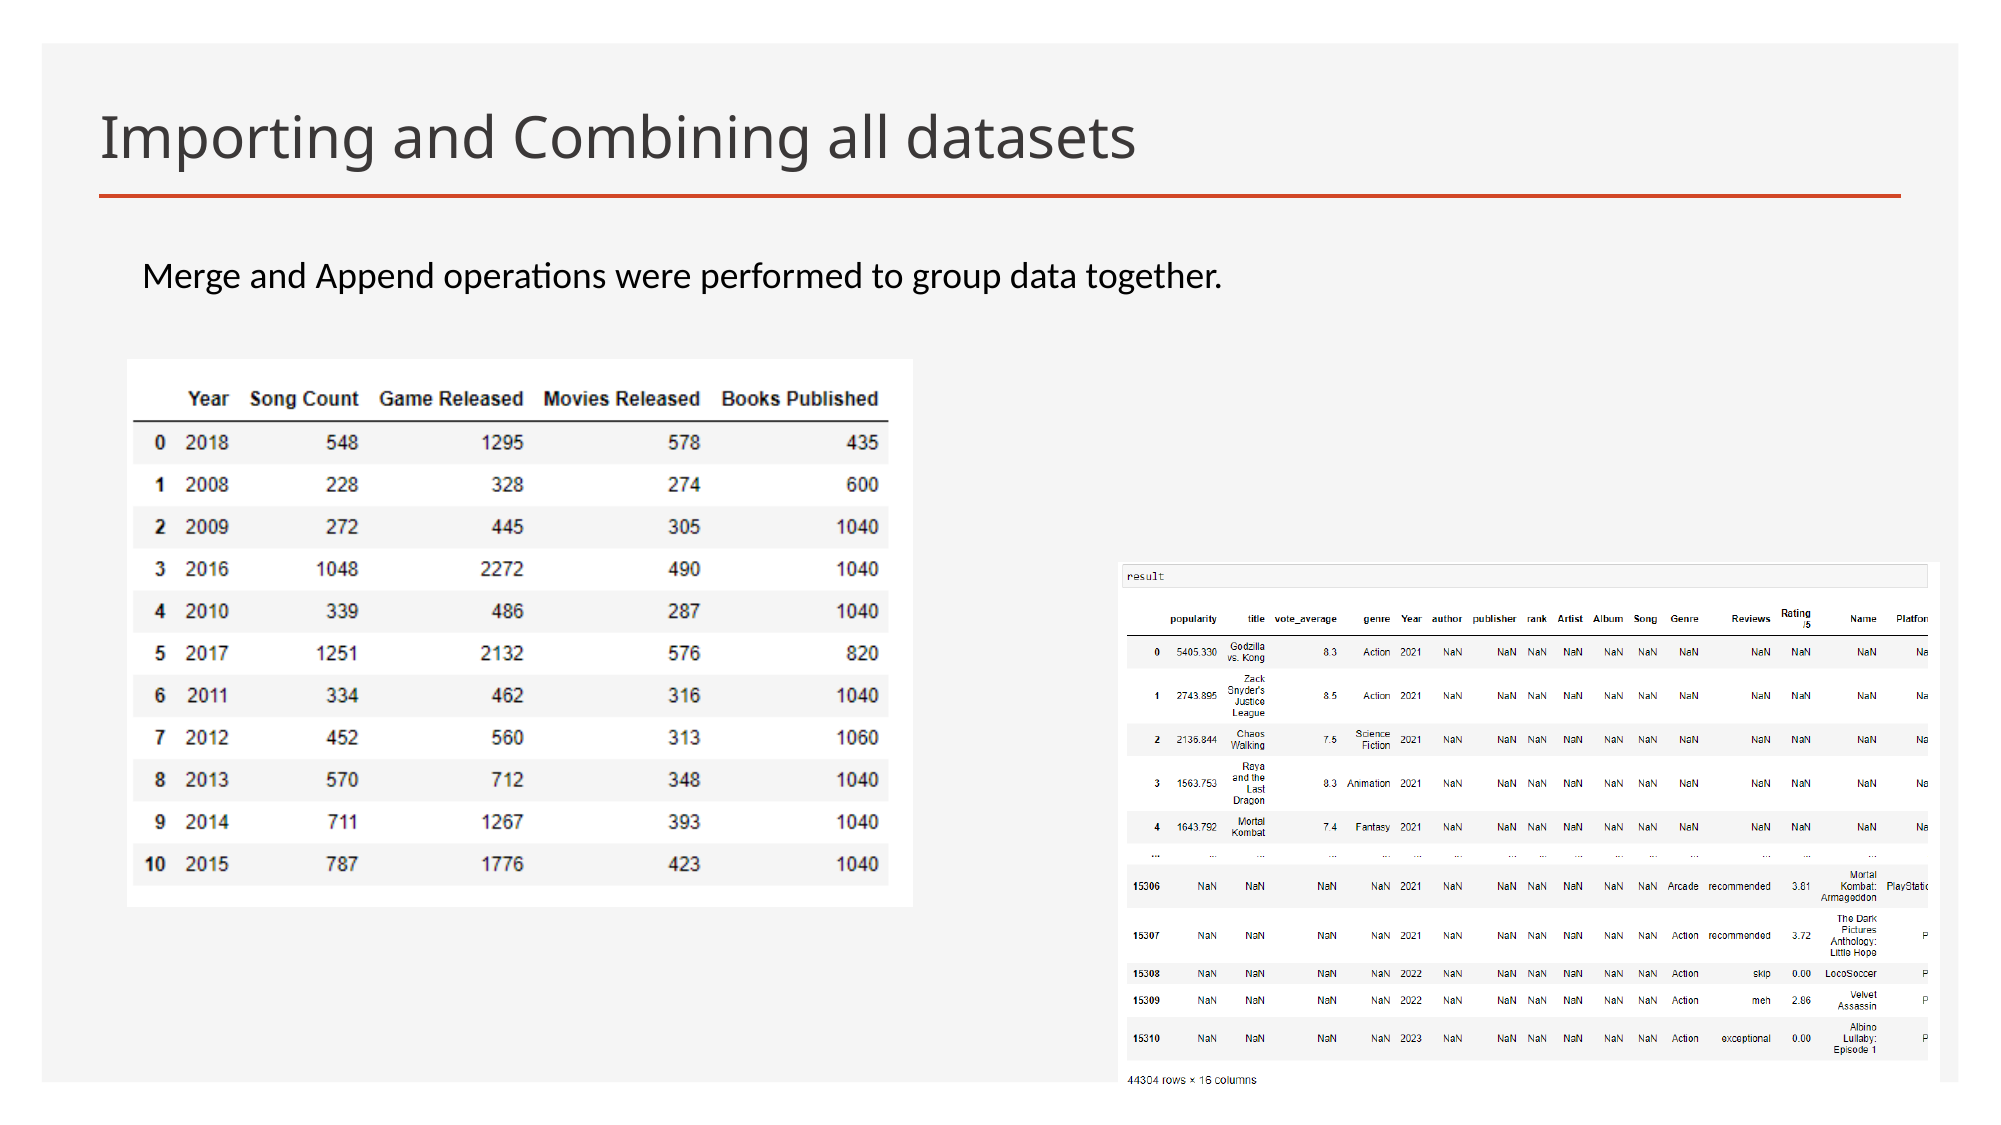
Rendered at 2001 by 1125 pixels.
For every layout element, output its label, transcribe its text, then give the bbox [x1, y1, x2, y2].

picture [127, 359, 913, 907]
title Importing and Combining all datasets [85, 73, 1214, 179]
picture [1118, 562, 1940, 1086]
text_box Merge and Append operations were performed to group data together. [127, 243, 1940, 304]
